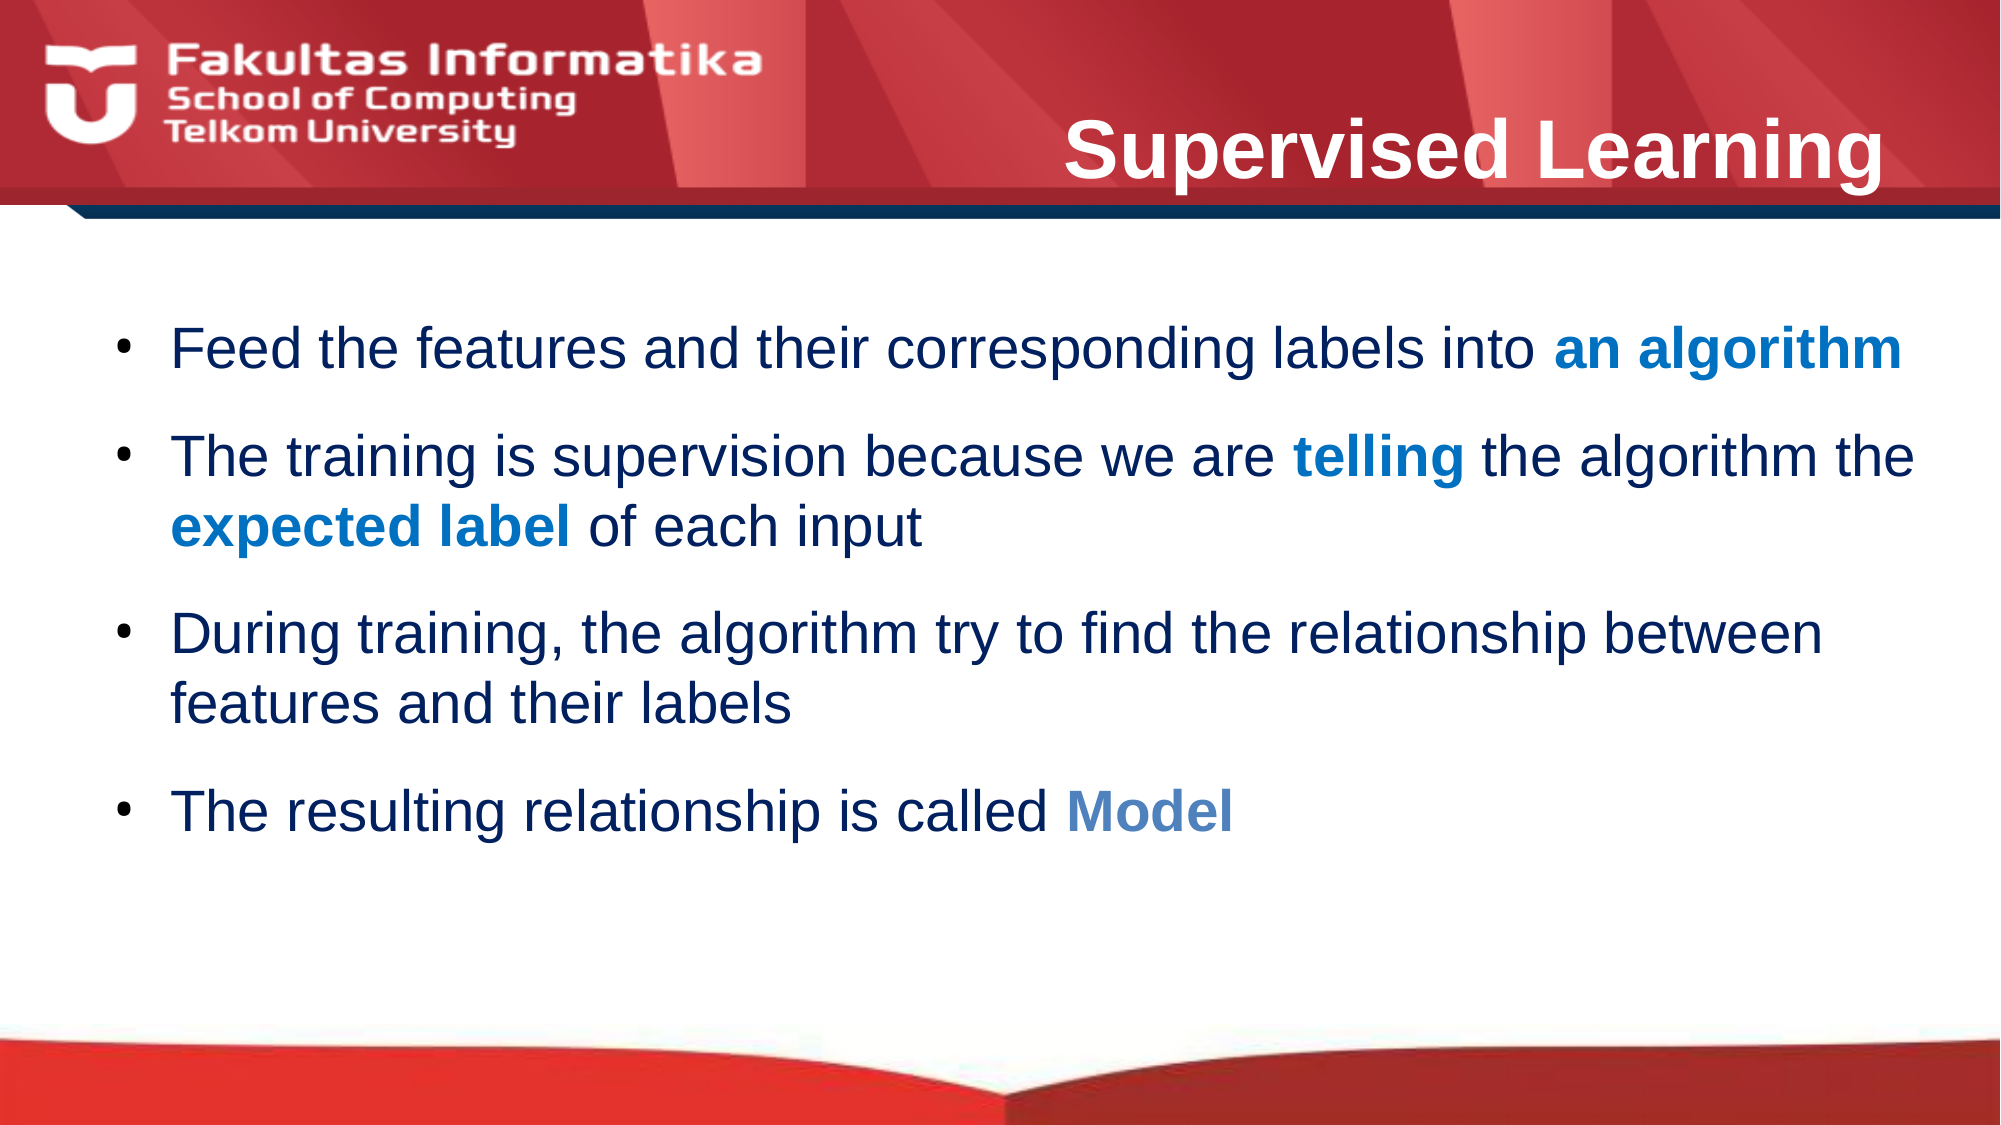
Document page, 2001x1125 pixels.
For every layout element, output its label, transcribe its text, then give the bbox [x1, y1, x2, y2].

title Supervised Learning [98, 61, 1902, 229]
picture [0, 0, 2001, 1125]
list Feed the features and their corresponding labels into an algorithm The training is supervision because we are telling the algorithm the expected label of each input During training, the algorithm try to find the relationship between features and their labels The resulting relationship is called Model [98, 295, 1955, 1031]
